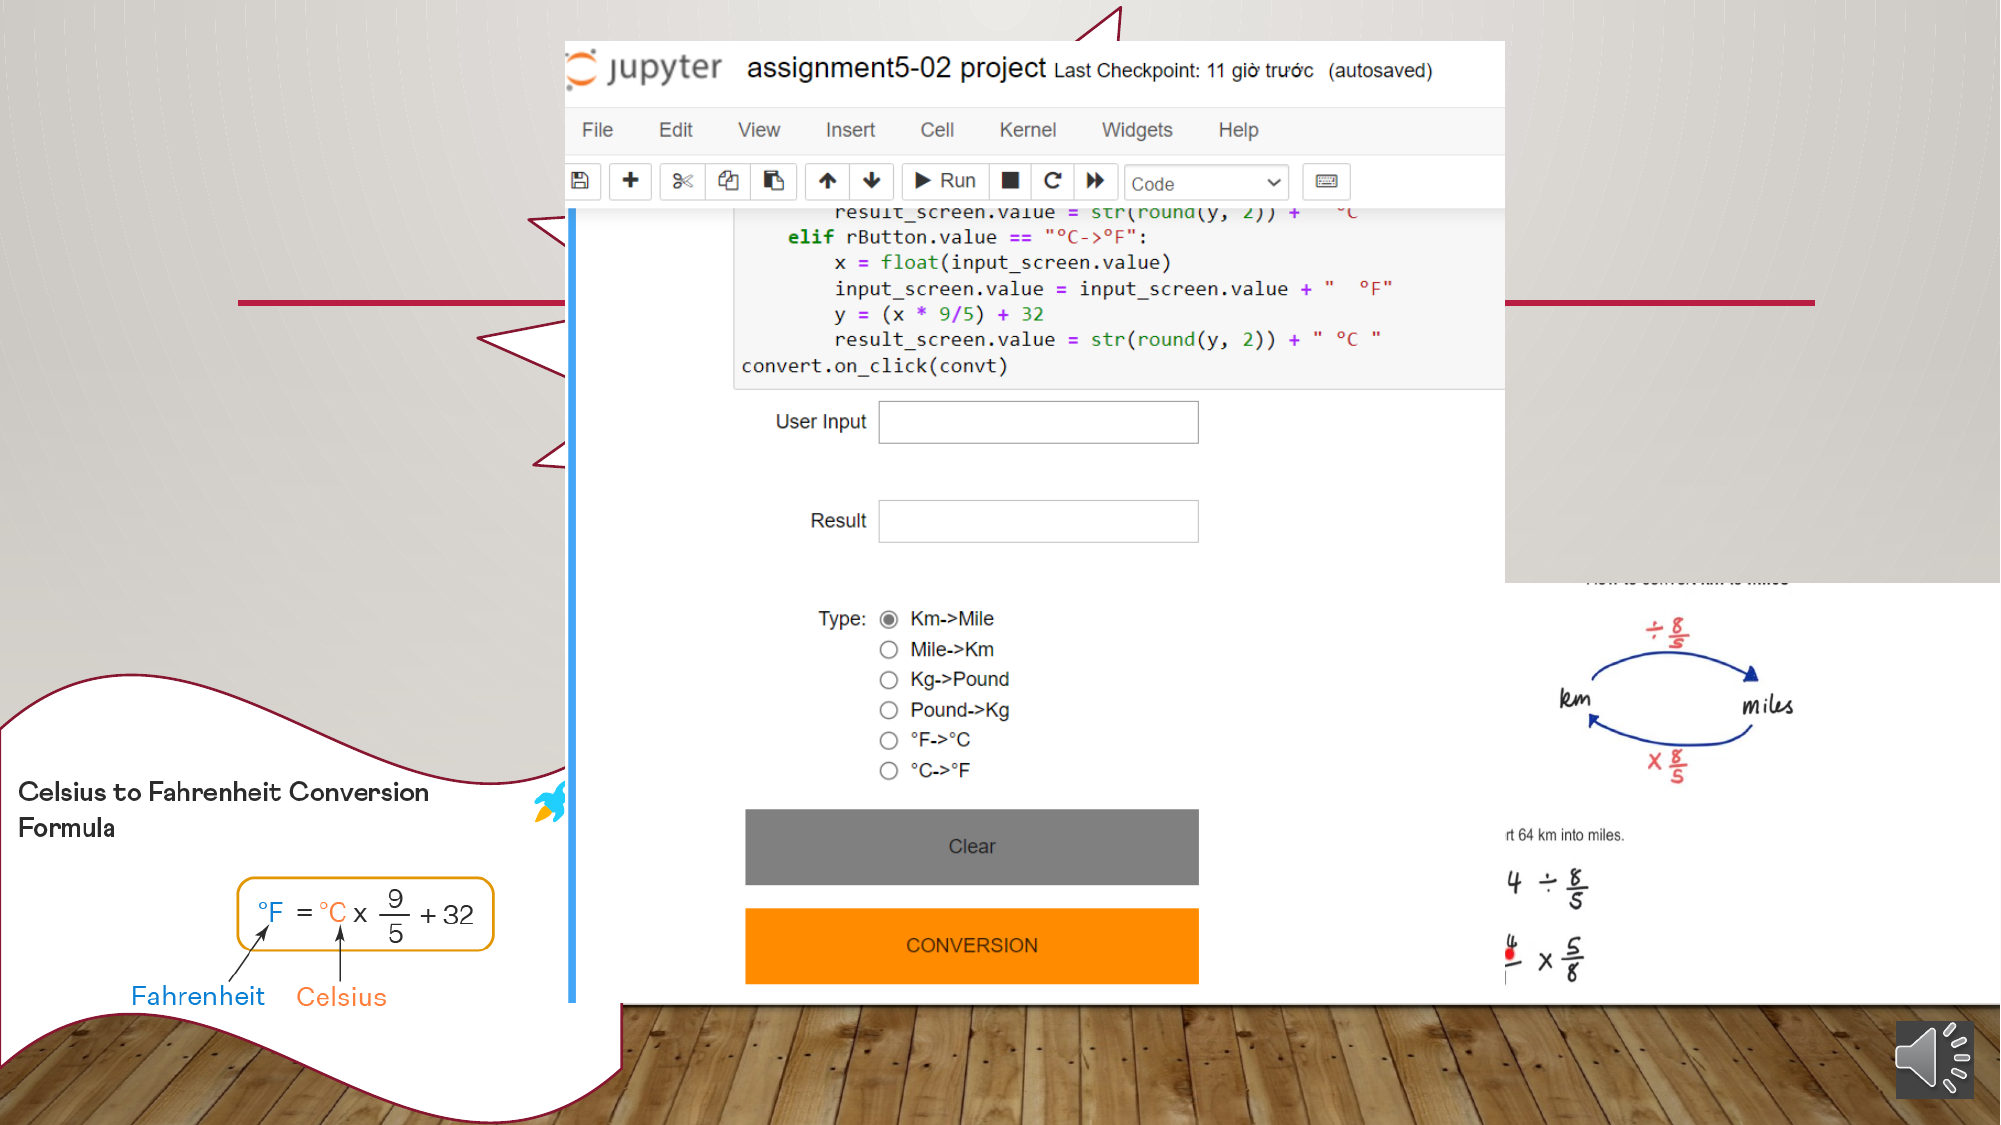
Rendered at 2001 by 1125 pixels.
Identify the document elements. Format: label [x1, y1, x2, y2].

picture [0, 41, 2000, 1125]
text_box [0, 673, 422, 1070]
text_box [1074, 6, 1123, 41]
text_box [527, 216, 564, 247]
text_box [550, 766, 564, 772]
text_box [200, 1026, 624, 1125]
text_box [532, 441, 564, 469]
text_box [476, 319, 564, 378]
